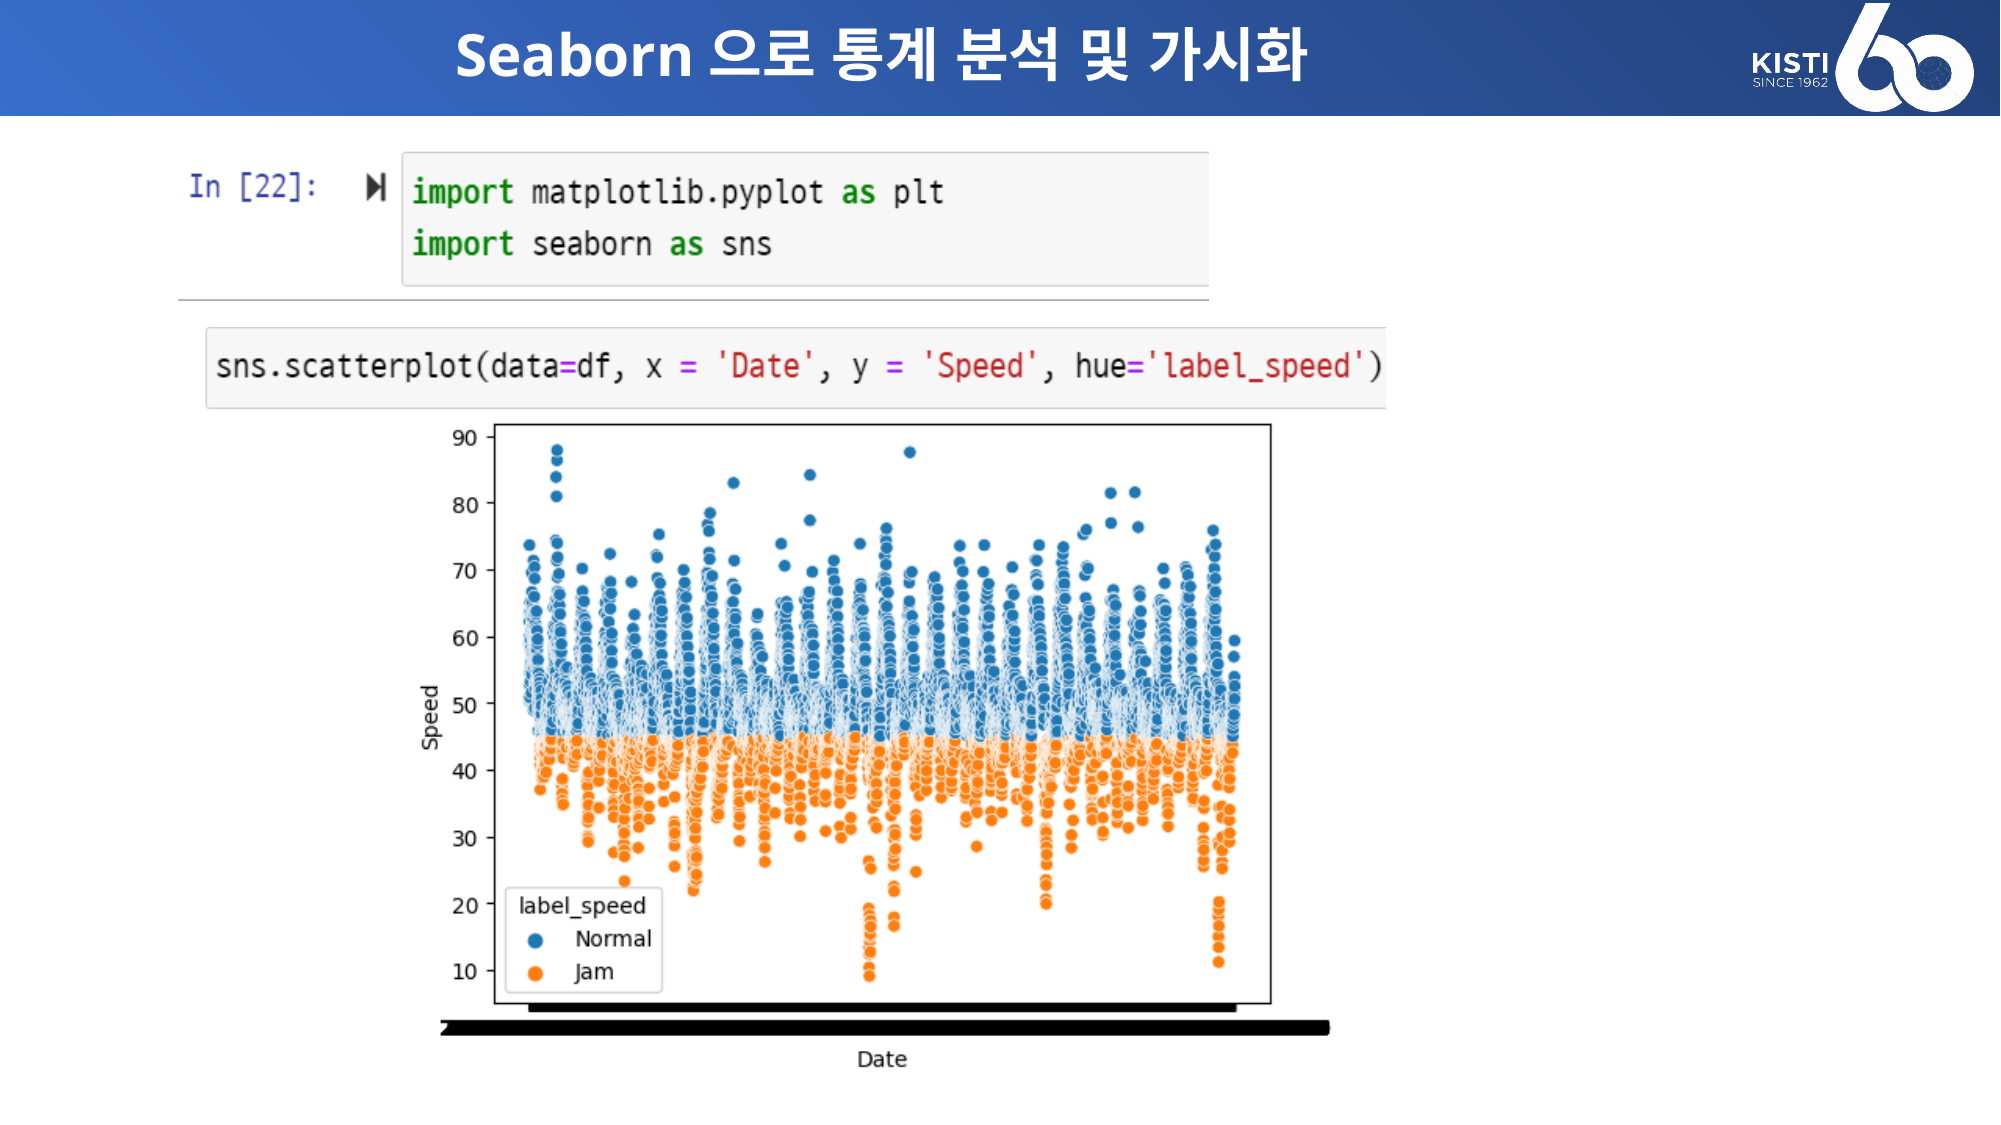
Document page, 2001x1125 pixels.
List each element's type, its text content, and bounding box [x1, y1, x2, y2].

picture [178, 141, 1209, 301]
title Seaborn으로 통계 분석 및 가시화 [53, 1, 1728, 114]
picture [201, 327, 1386, 1086]
picture [1753, 3, 1974, 112]
